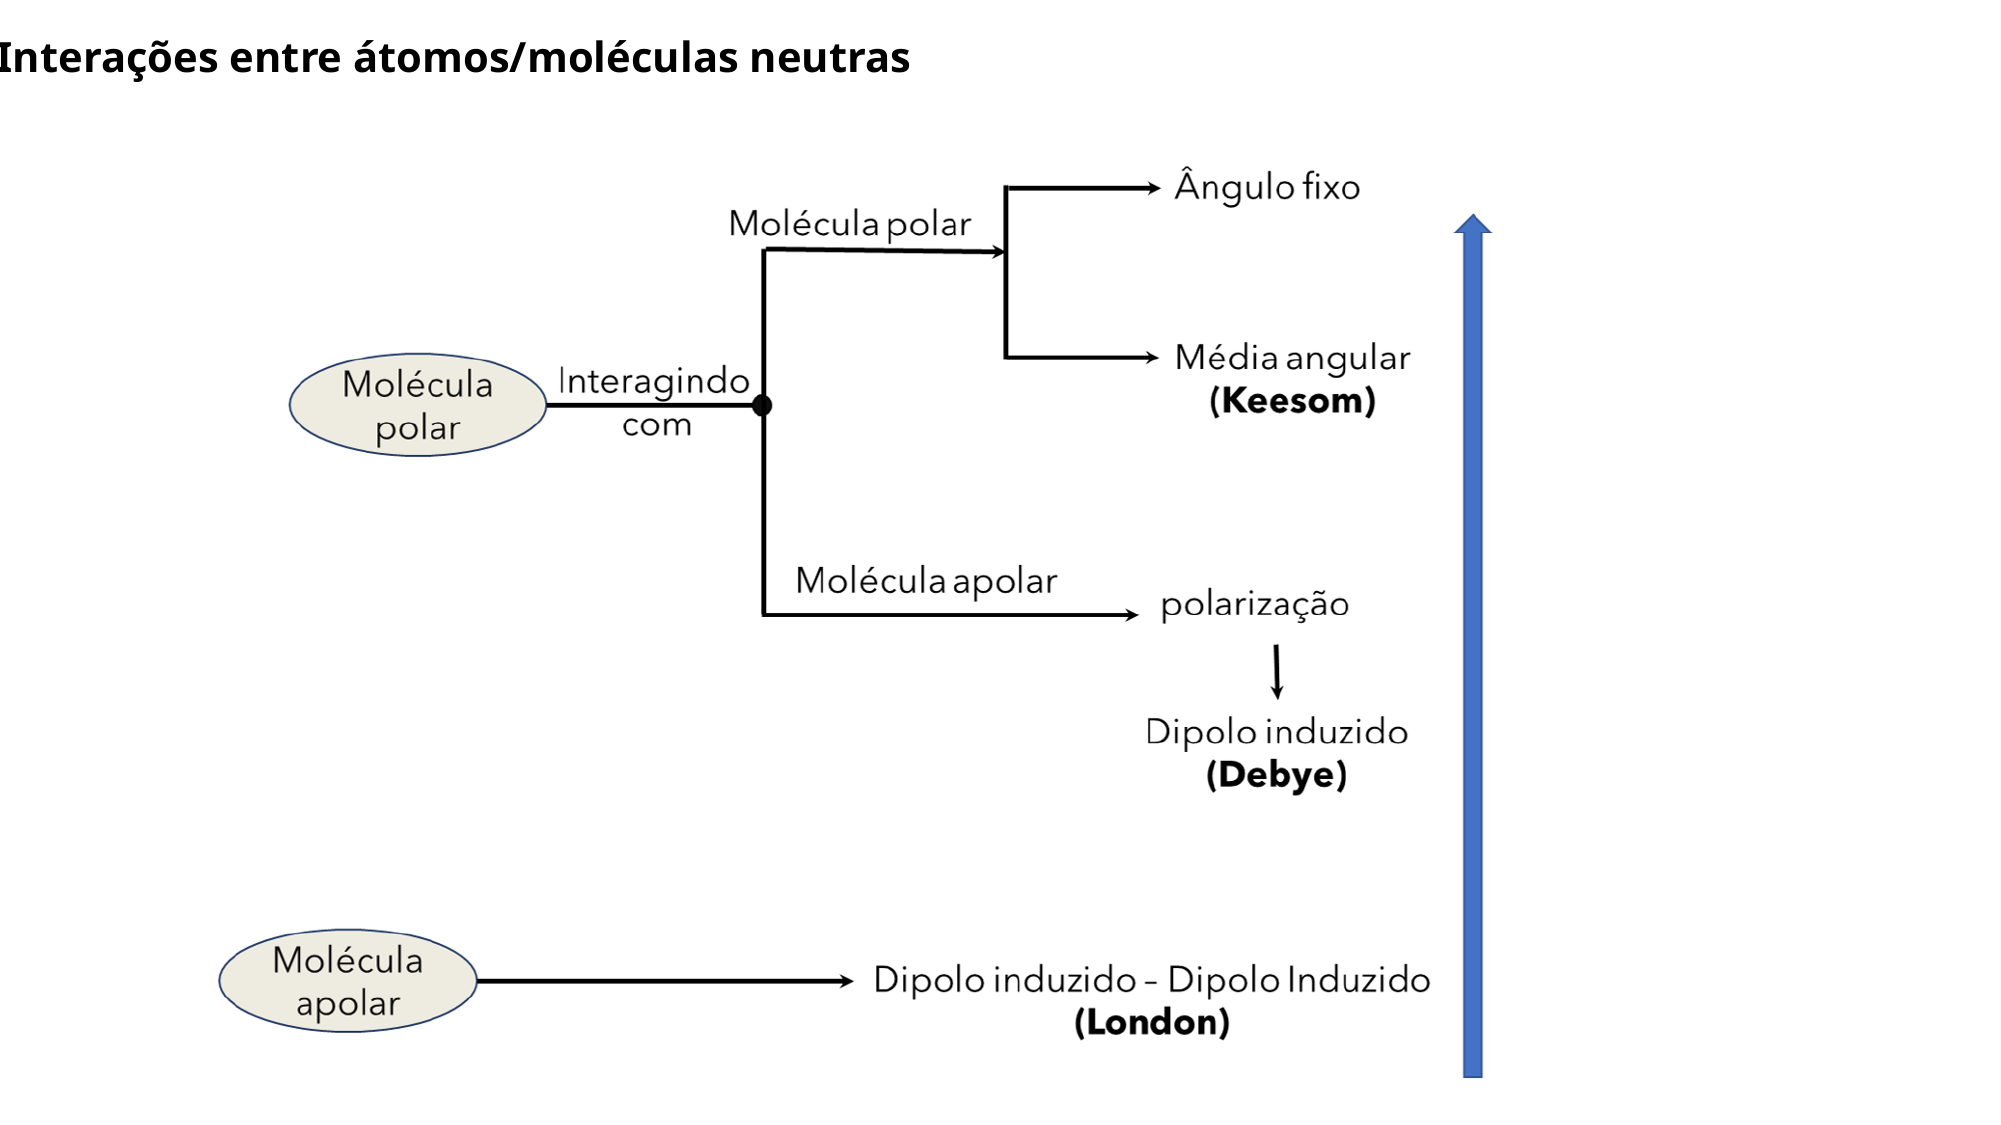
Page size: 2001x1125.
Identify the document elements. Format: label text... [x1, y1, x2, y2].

text_box Interações entre átomos/moléculas neutras [0, 23, 927, 89]
picture [170, 105, 1541, 1125]
